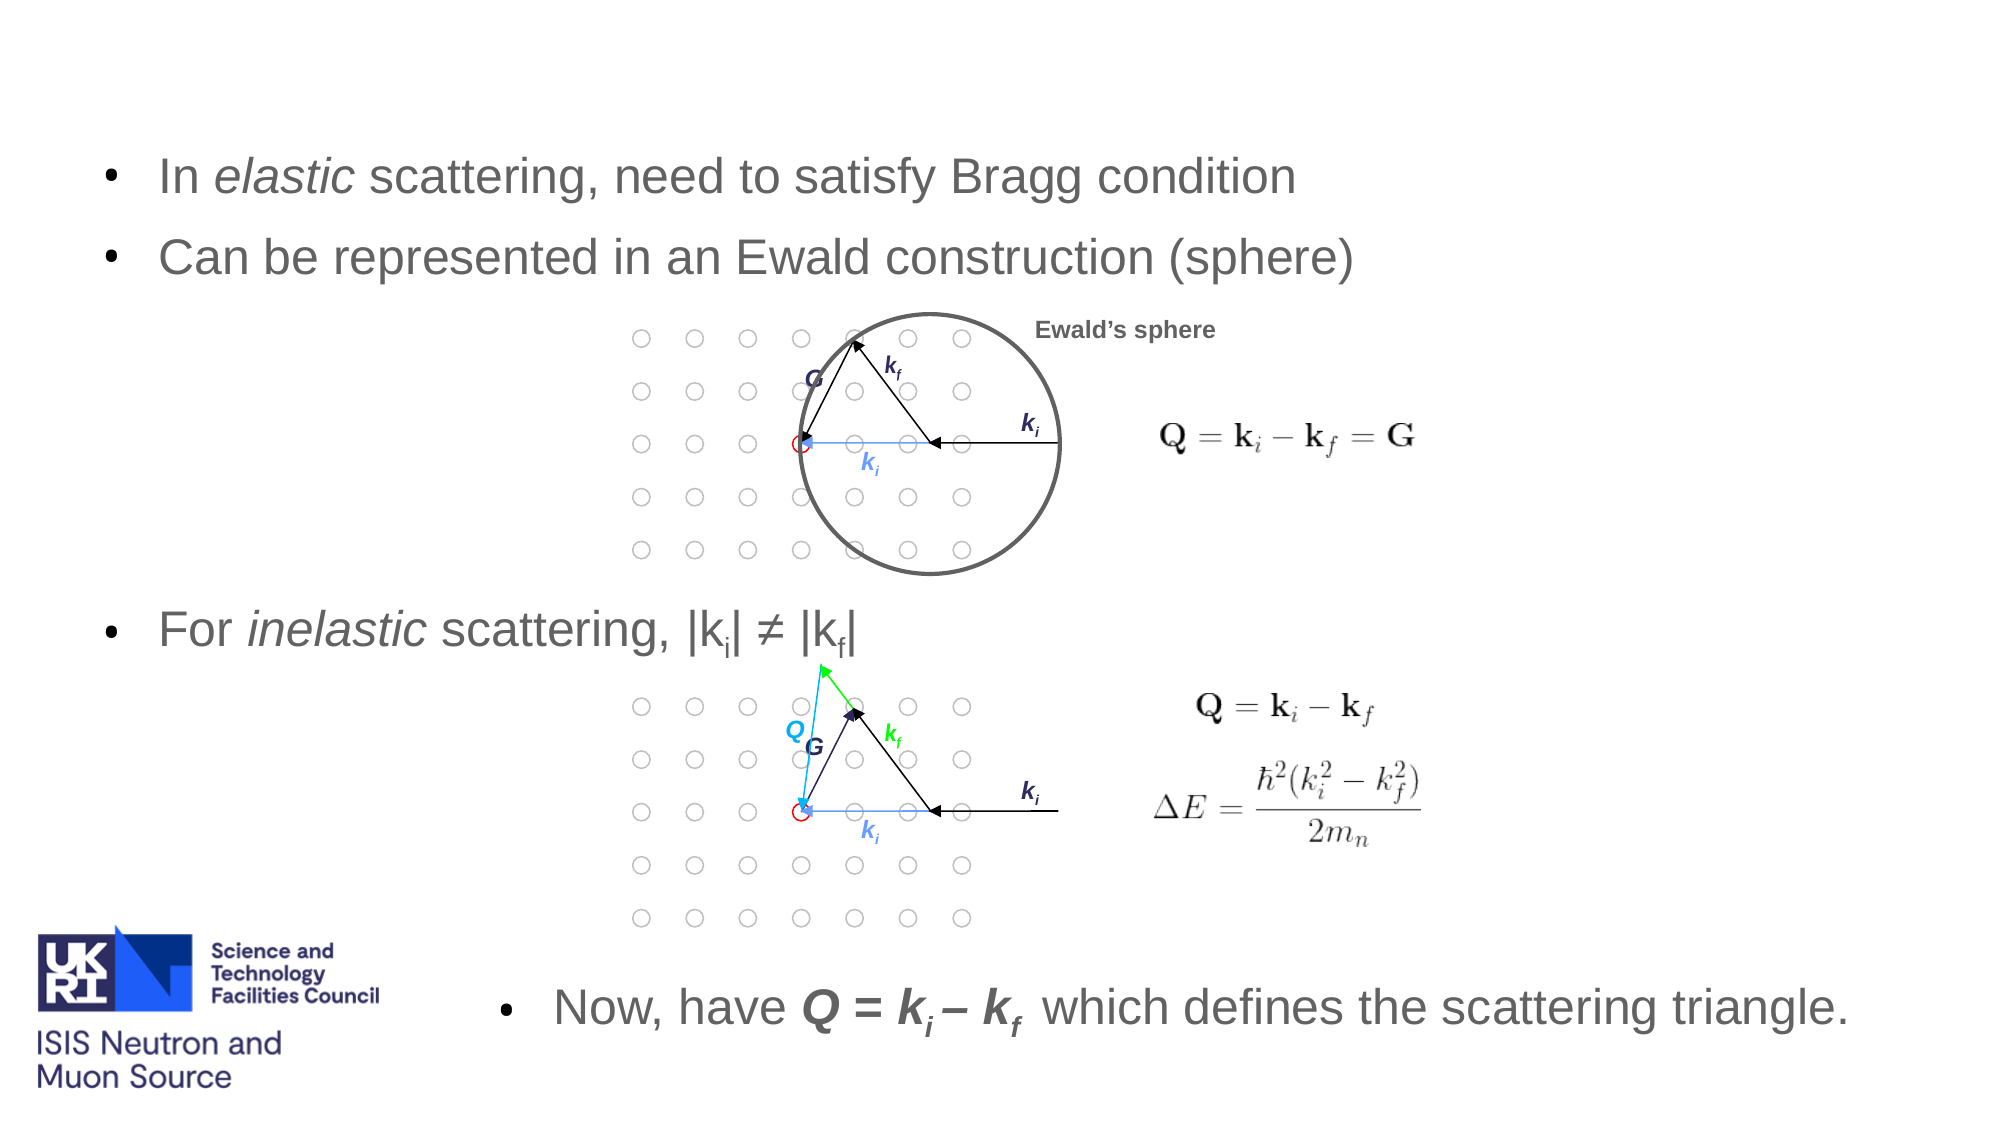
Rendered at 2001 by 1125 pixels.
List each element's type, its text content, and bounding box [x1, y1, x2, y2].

picture [1154, 693, 1421, 848]
list In elastic scattering, need to satisfy Bragg condition Can be represented in an Ewald construction (sphere) For inelastic scattering, |ki| ≠ |kf| [68, 136, 1827, 796]
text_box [632, 663, 1092, 928]
picture [15, 911, 402, 1111]
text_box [632, 306, 1238, 575]
picture [1160, 422, 1416, 458]
text_box Now, have Q = ki – kf which defines the scattering triangle. [463, 967, 1963, 1063]
